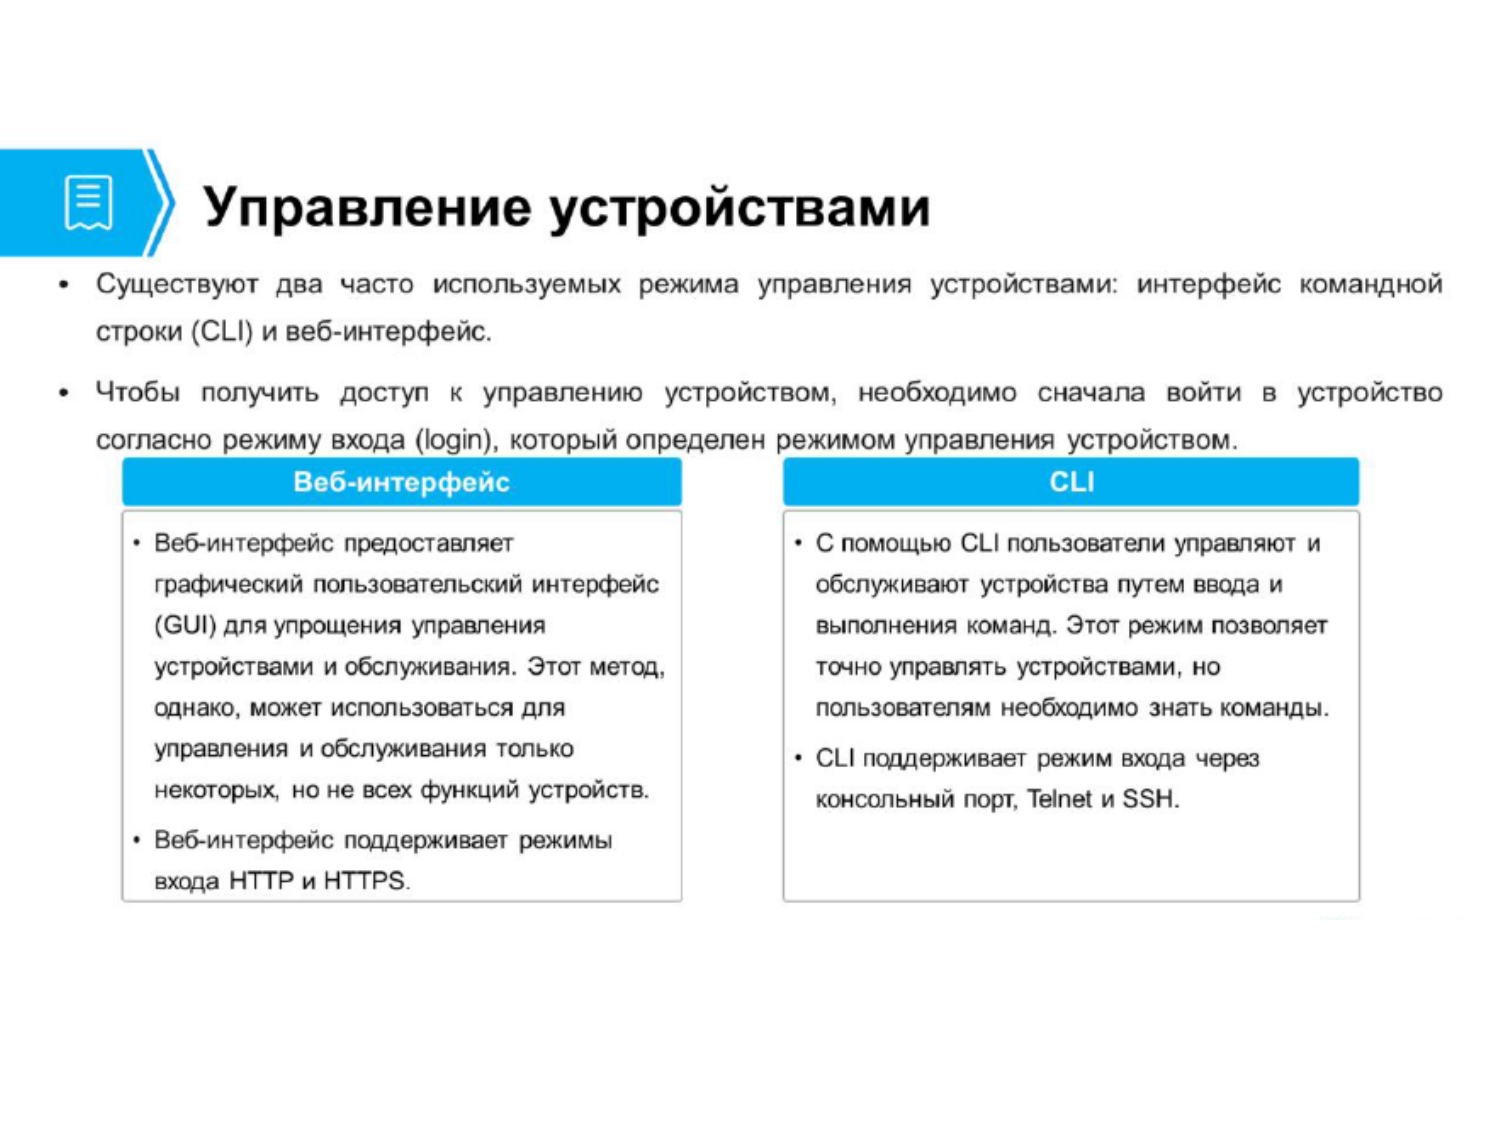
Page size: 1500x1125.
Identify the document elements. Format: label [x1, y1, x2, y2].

list [0, 123, 1500, 920]
